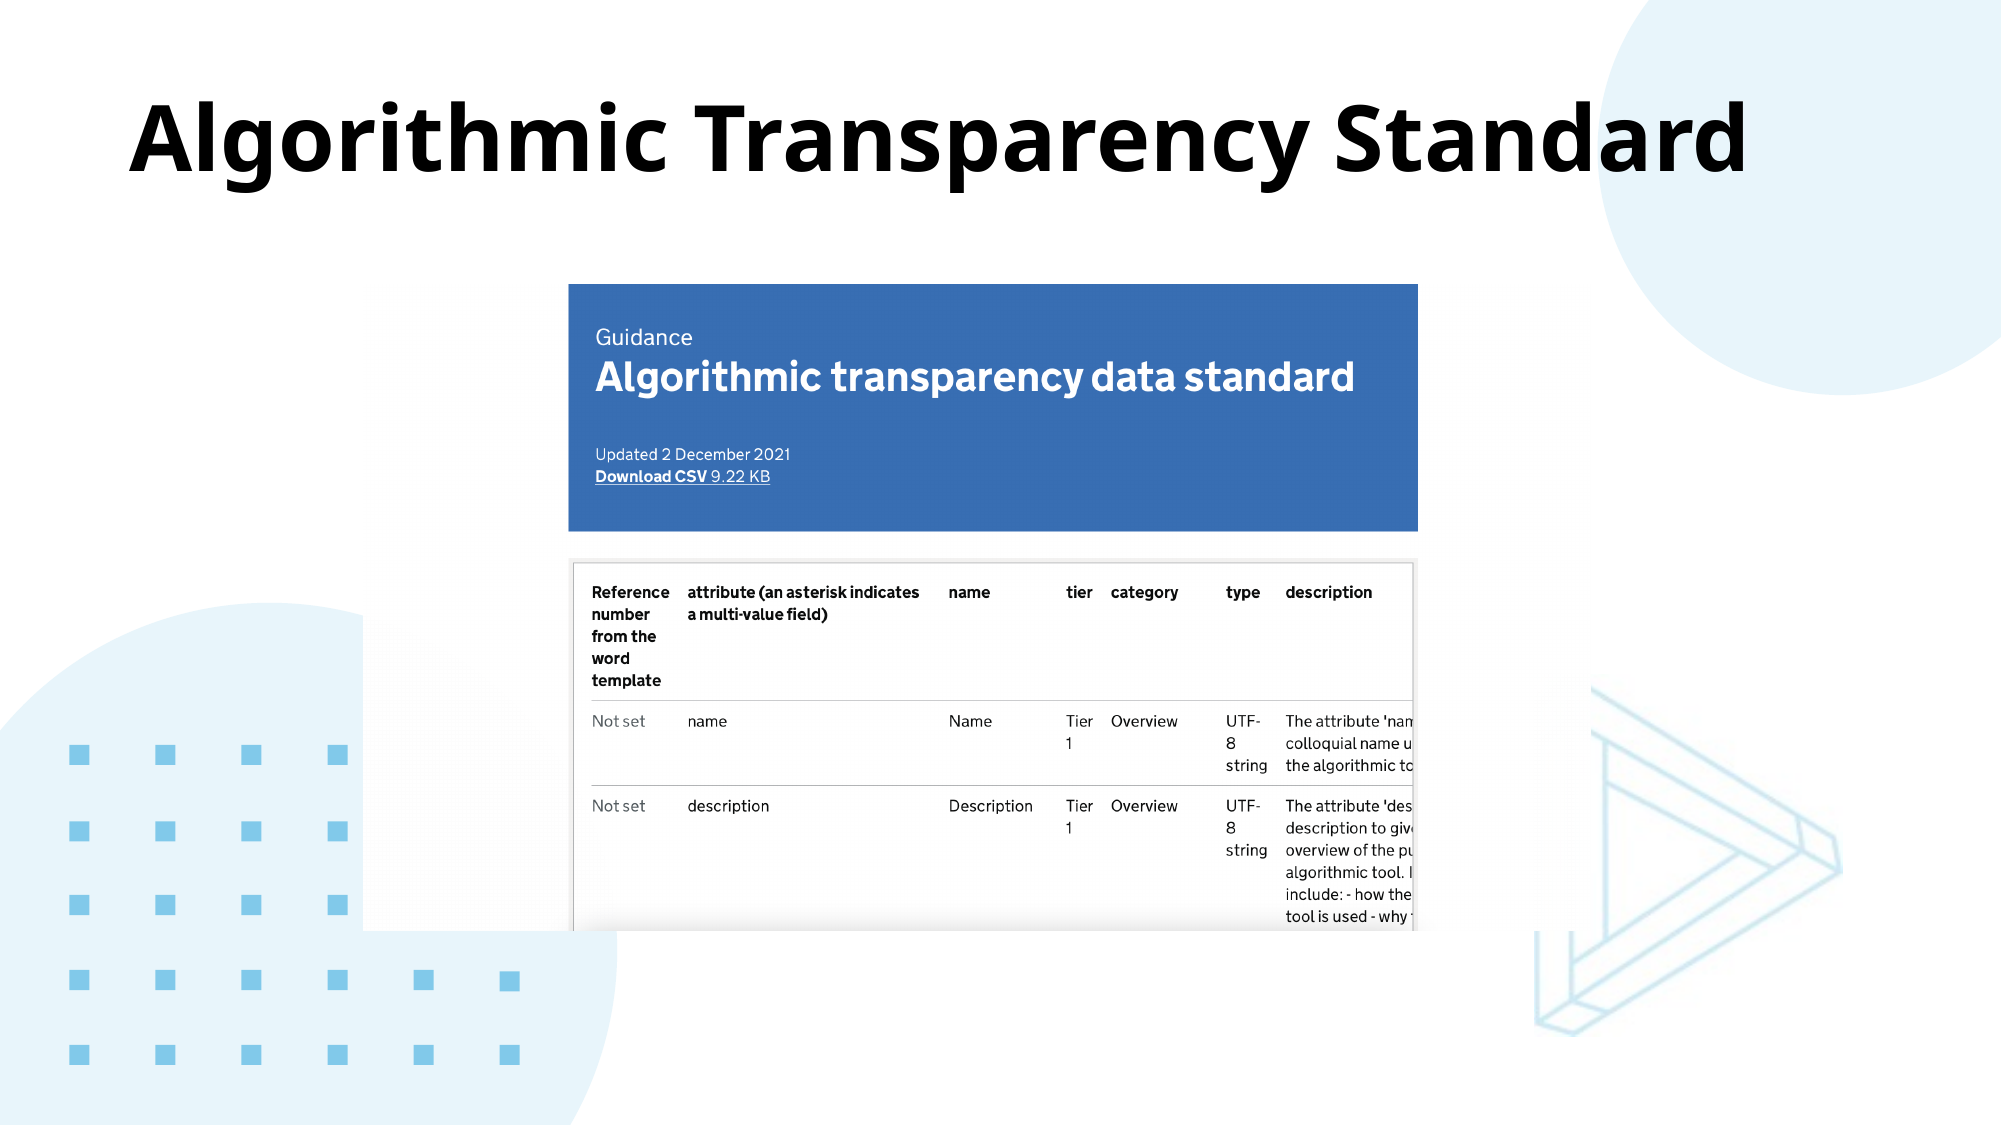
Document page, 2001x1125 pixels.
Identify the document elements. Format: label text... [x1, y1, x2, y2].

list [363, 284, 1591, 931]
text_box Algorithmic Transparency Standard [114, 84, 1840, 215]
picture [1534, 674, 1843, 1037]
